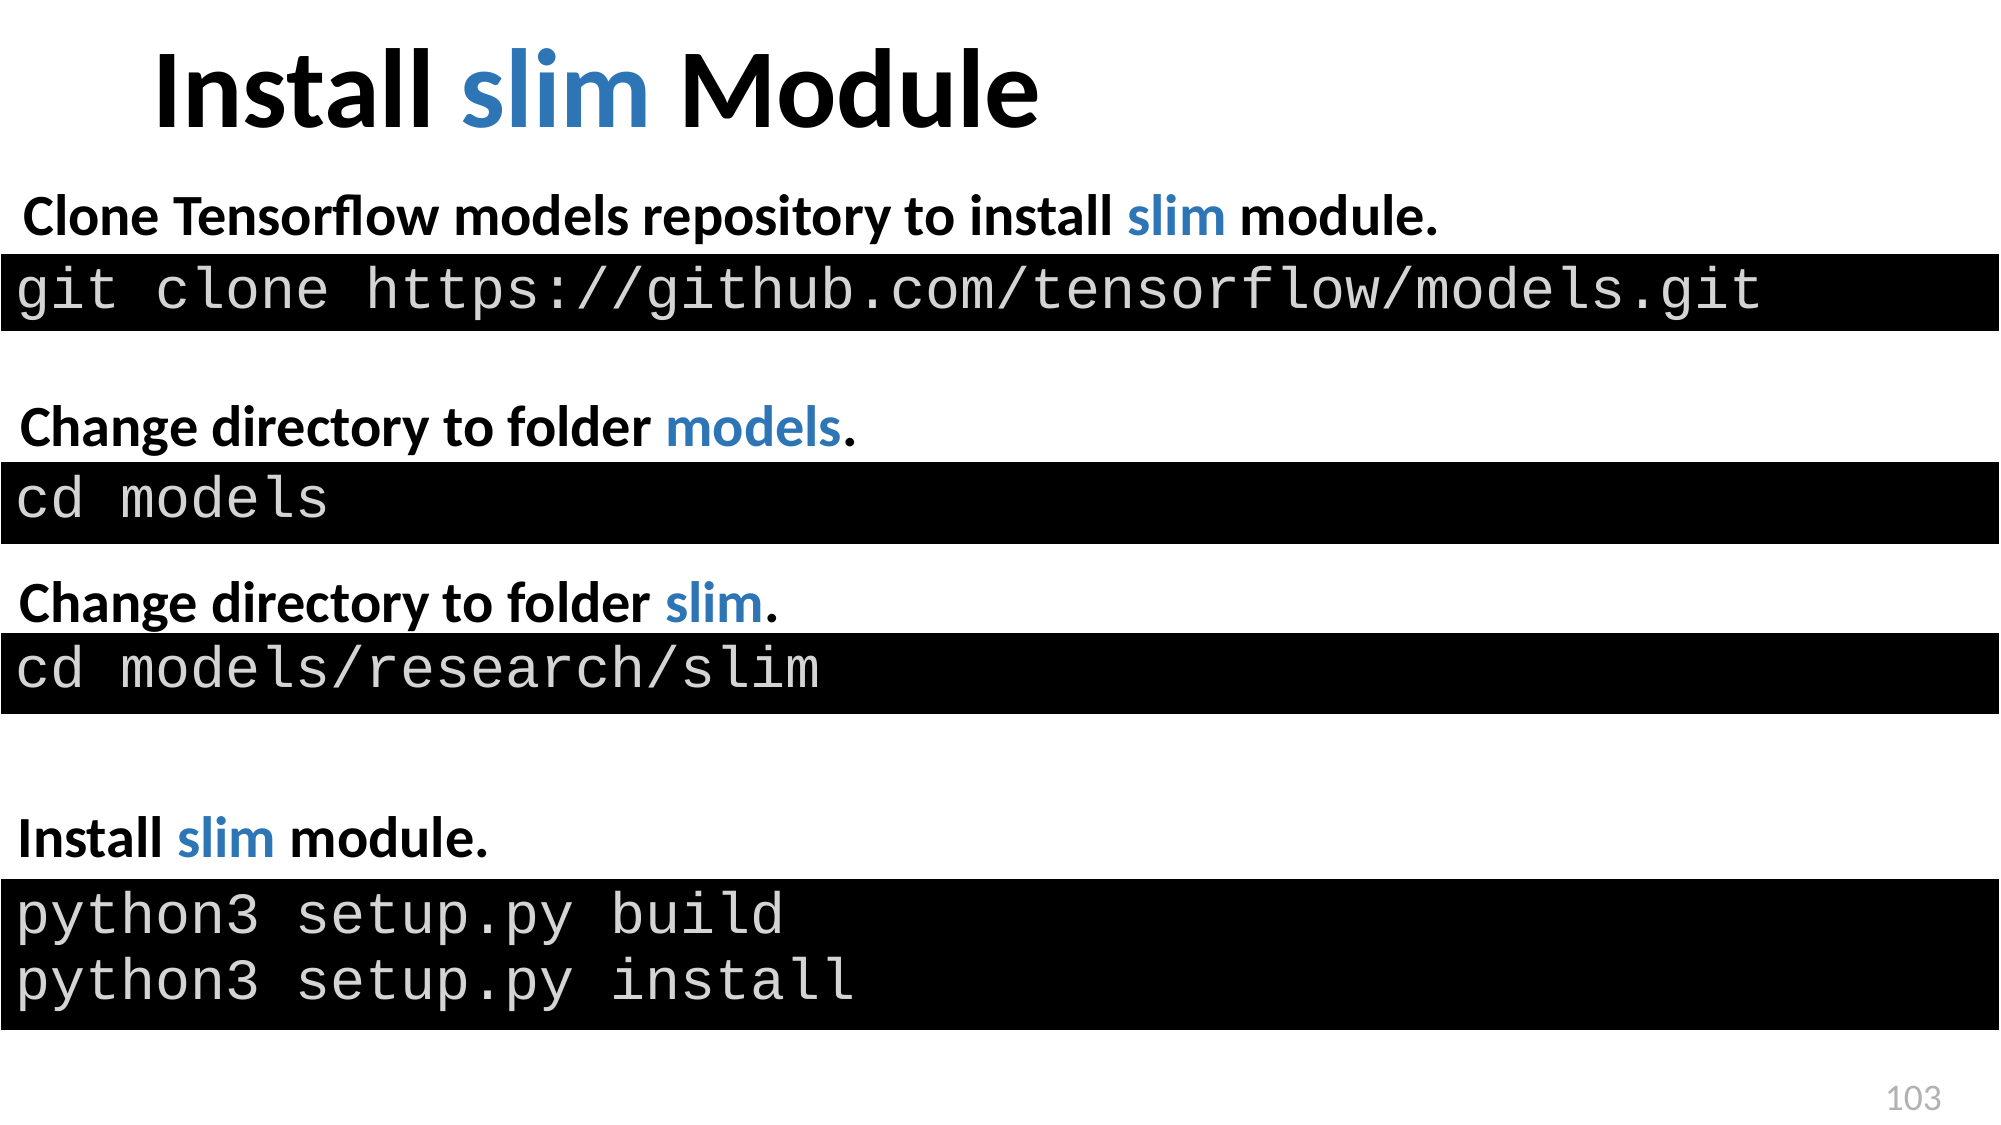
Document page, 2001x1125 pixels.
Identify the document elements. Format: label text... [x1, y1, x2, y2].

table_header cd models [1, 462, 1999, 544]
text_box Change directory to folder models. [5, 380, 873, 466]
slide_number 103 [1506, 1065, 1957, 1125]
table_header cd models/research/slim [1, 633, 1999, 714]
title Install slim Module [137, 0, 1863, 201]
text_box Change directory to folder slim. [4, 556, 795, 642]
table_header python3 setup.py build python3 setup.py install [1, 879, 1999, 1030]
text_box Install slim module. [2, 792, 505, 877]
table_header git clone https://github.com/tensorflow/models.git [1, 254, 1999, 331]
text_box Clone Tensorflow models repository to install slim module. [8, 169, 1469, 255]
